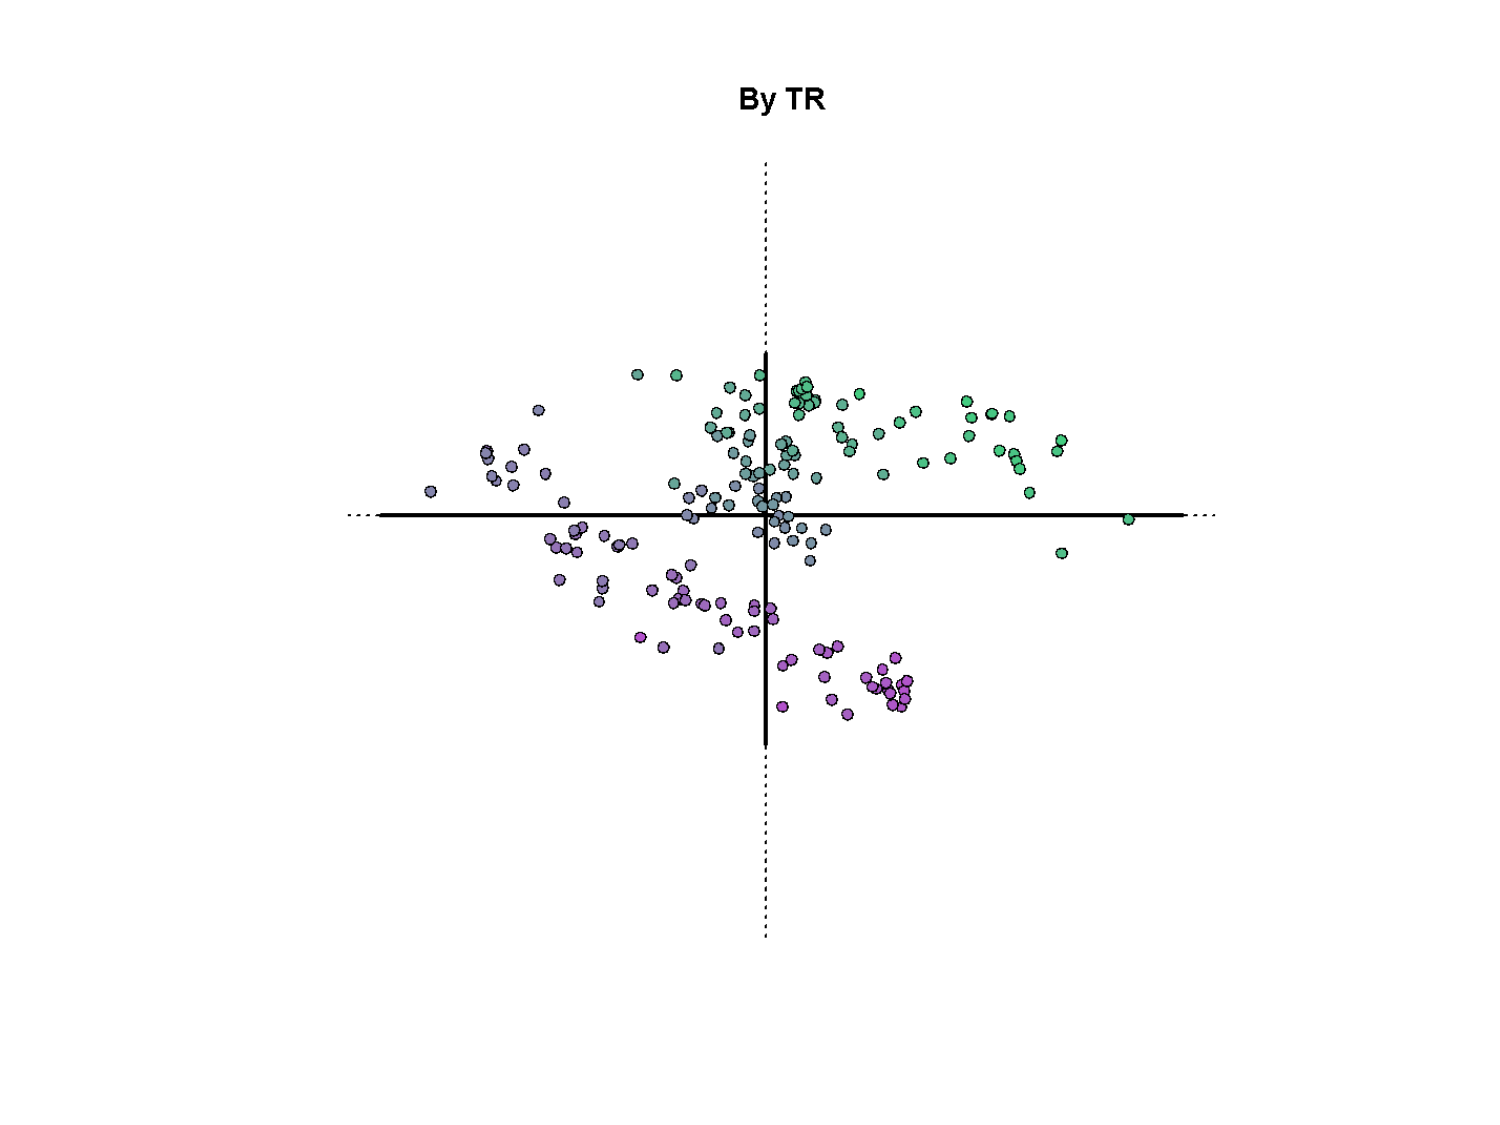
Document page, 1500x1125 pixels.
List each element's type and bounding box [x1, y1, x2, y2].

picture [224, 37, 1276, 1088]
